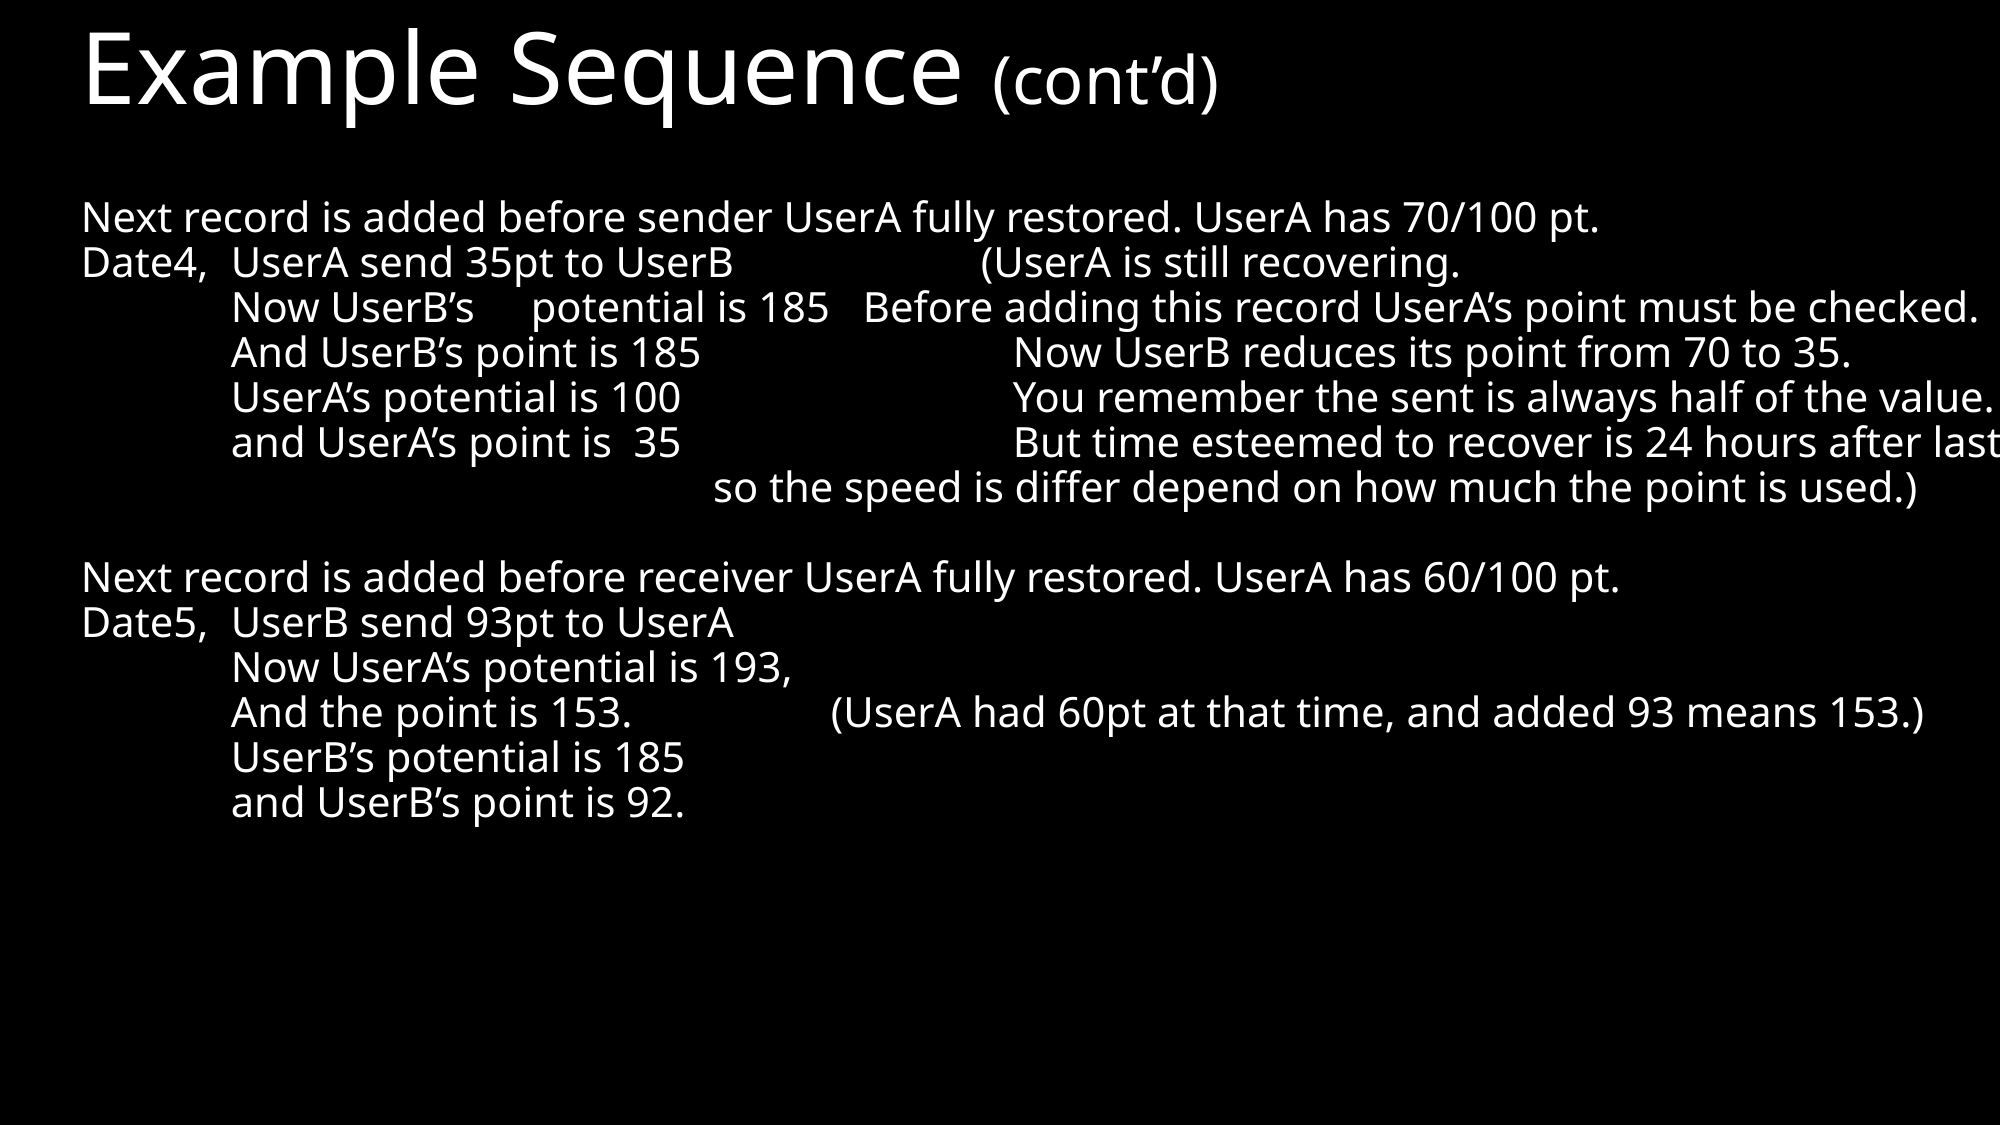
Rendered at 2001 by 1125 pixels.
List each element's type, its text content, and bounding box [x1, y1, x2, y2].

text_box Next record is added before sender UserA fully restored. UserA has 70/100 pt. Date4, UserA send 35pt to UserB (UserA is still recovering. Now UserB’s potential is 185 Before adding this record UserA’s point must be checked. And UserB’s point is 185 Now UserB reduces its point from 70 to 35. UserA’s potential is 100 You remember the sent is always half of the value. and UserA’s point is 35 But time esteemed to recover is 24 hours after last sent, so the speed is differ depend on how much the point is used.) Next record is added before receiver UserA fully restored. UserA has 60/100 pt. Date5, UserB send 93pt to UserA Now UserA’s potential is 193, And the point is 153. (UserA had 60pt at that time, and added 93 means 153.) UserB’s potential is 185 and UserB’s point is 92. [66, 188, 1737, 1125]
text_box Example Sequence (cont’d) [66, 10, 1737, 188]
